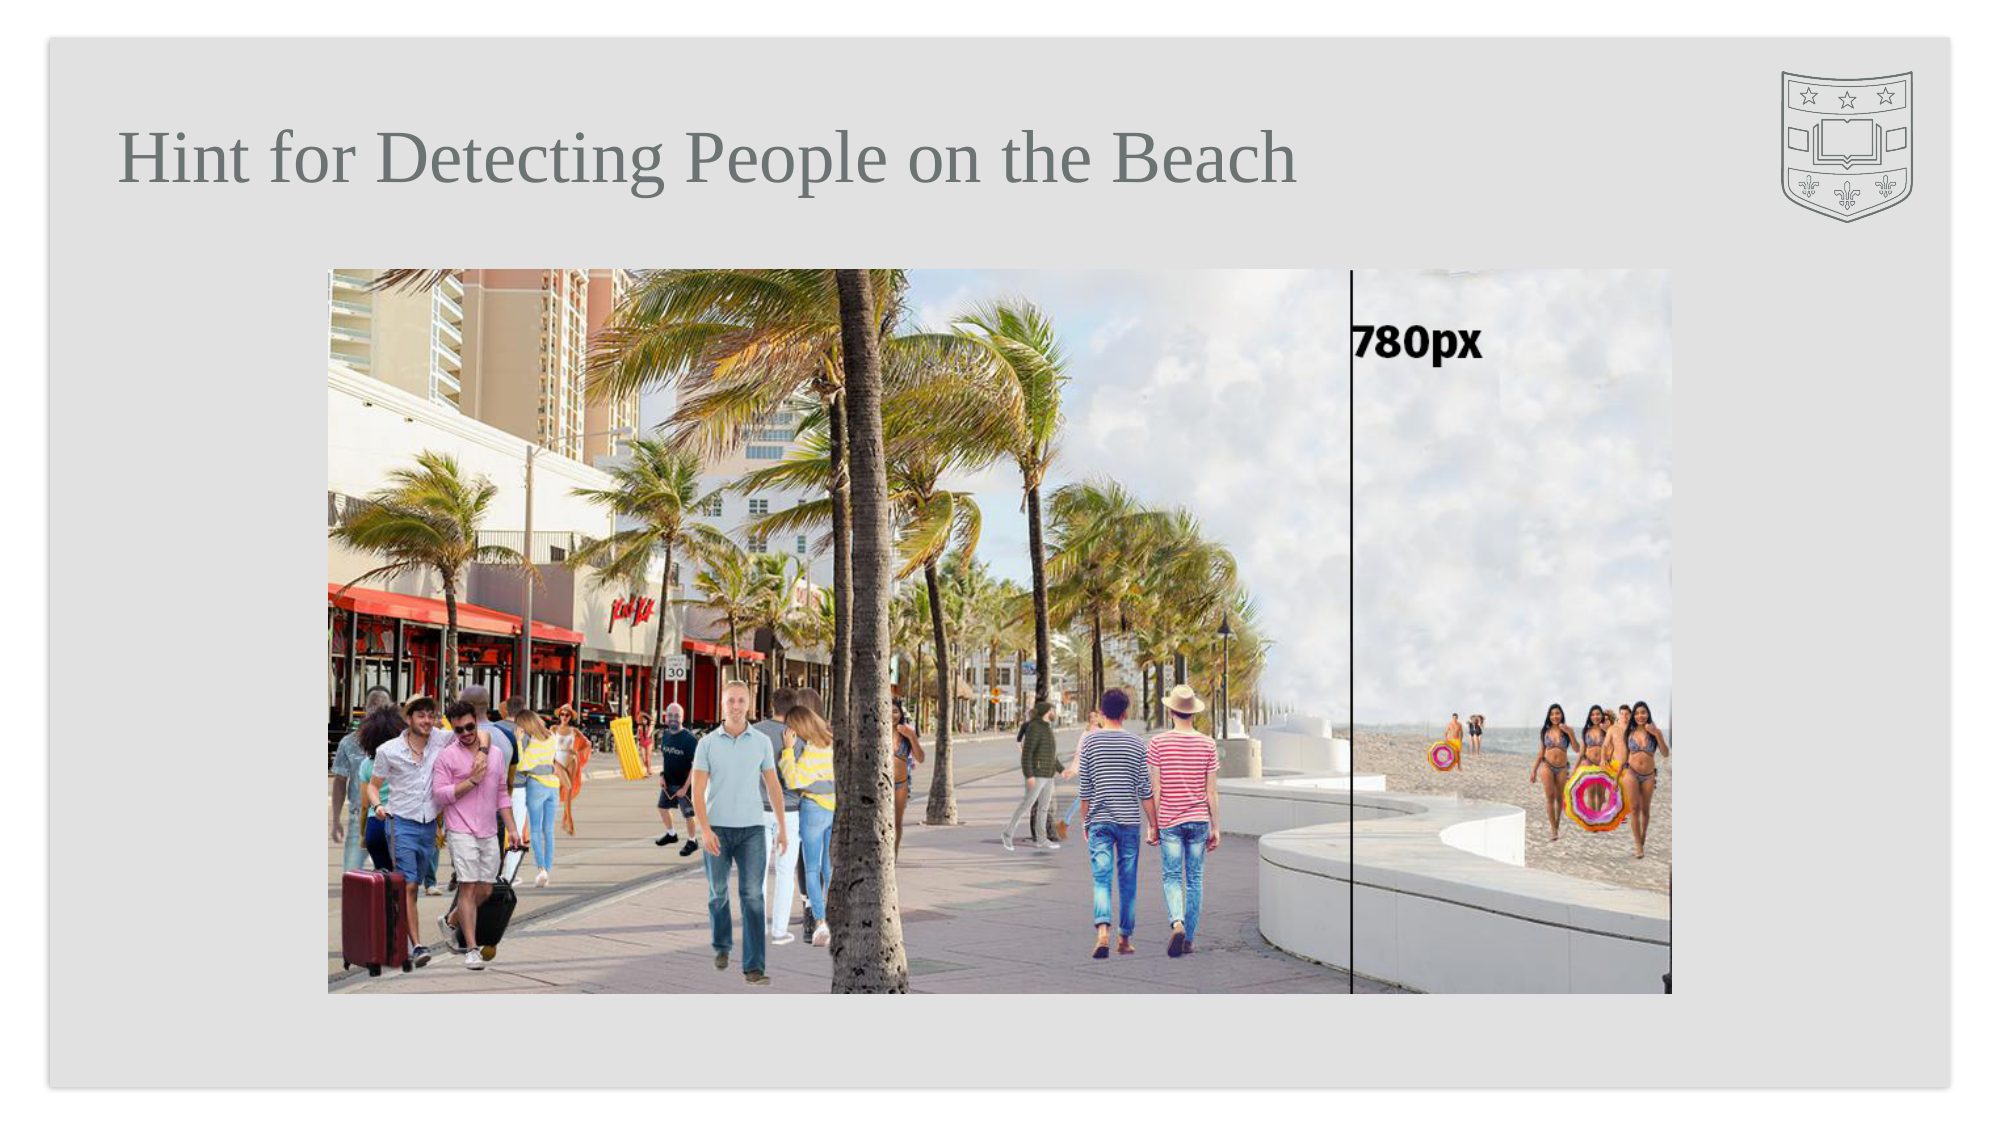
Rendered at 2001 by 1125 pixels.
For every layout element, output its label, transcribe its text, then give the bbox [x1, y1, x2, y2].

picture [327, 268, 1672, 994]
title Hint for Detecting People on the Beach [102, 71, 1686, 233]
picture [1781, 71, 1913, 223]
